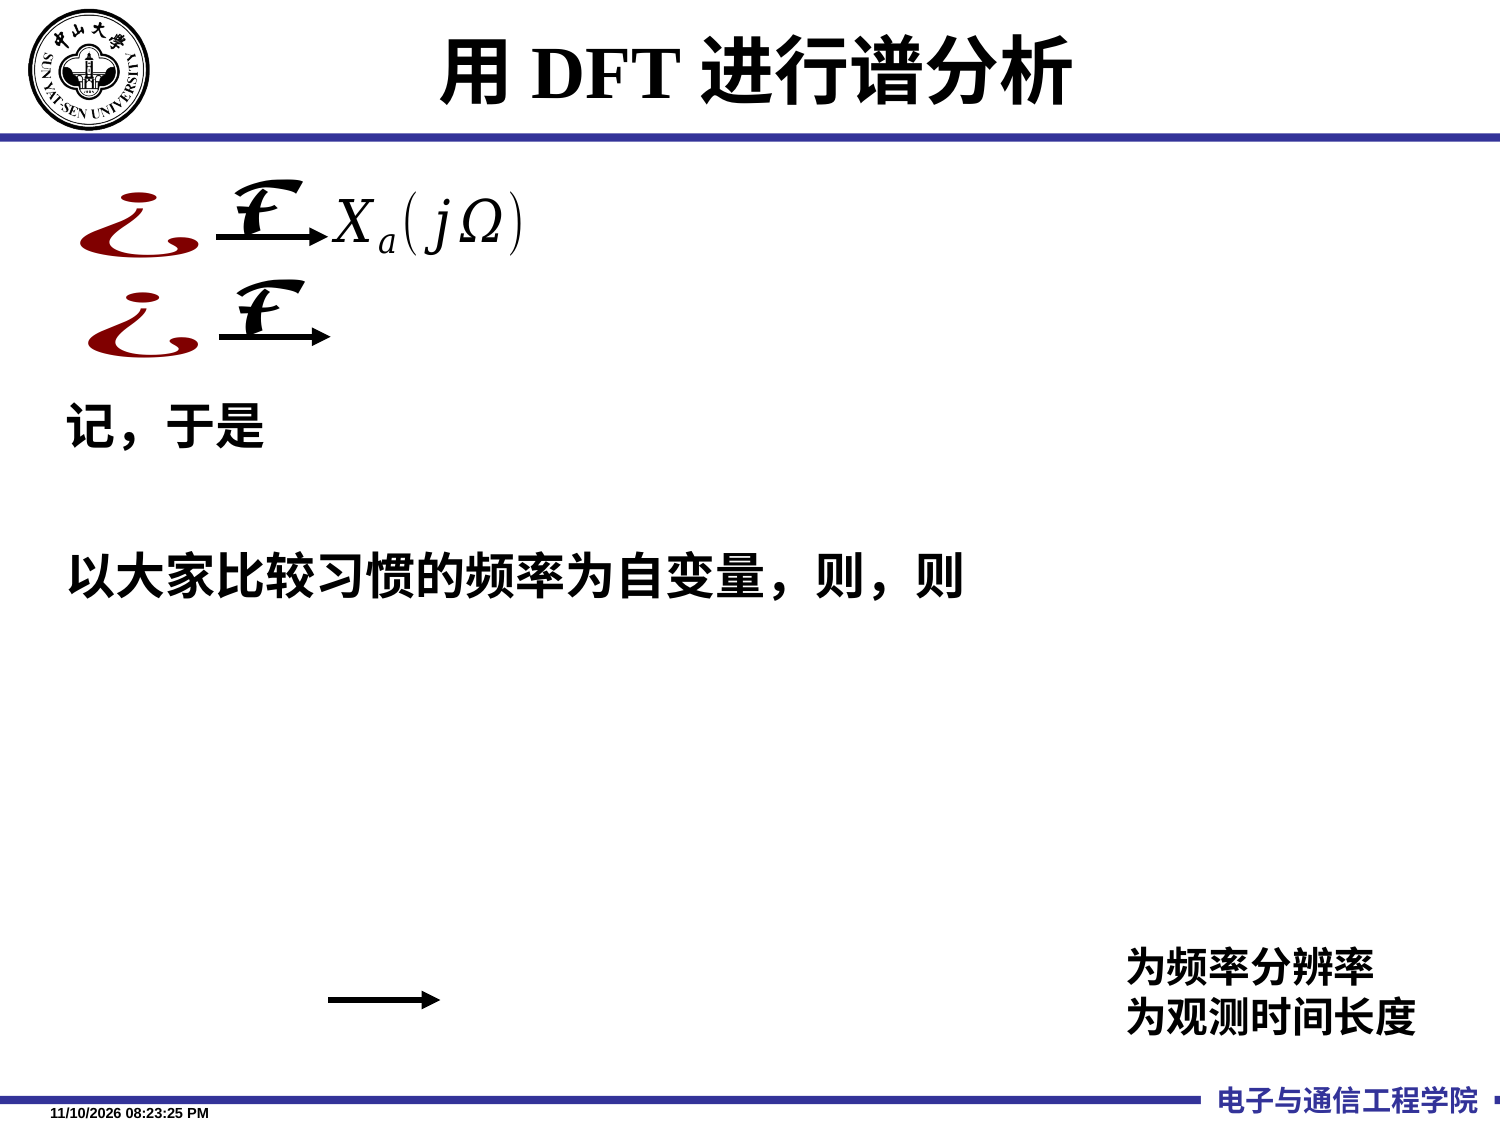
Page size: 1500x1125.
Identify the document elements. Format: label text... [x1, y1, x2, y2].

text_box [74, 273, 331, 363]
picture [28, 8, 150, 131]
title 用DFT进行谱分析 [174, 0, 1338, 138]
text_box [65, 173, 526, 263]
